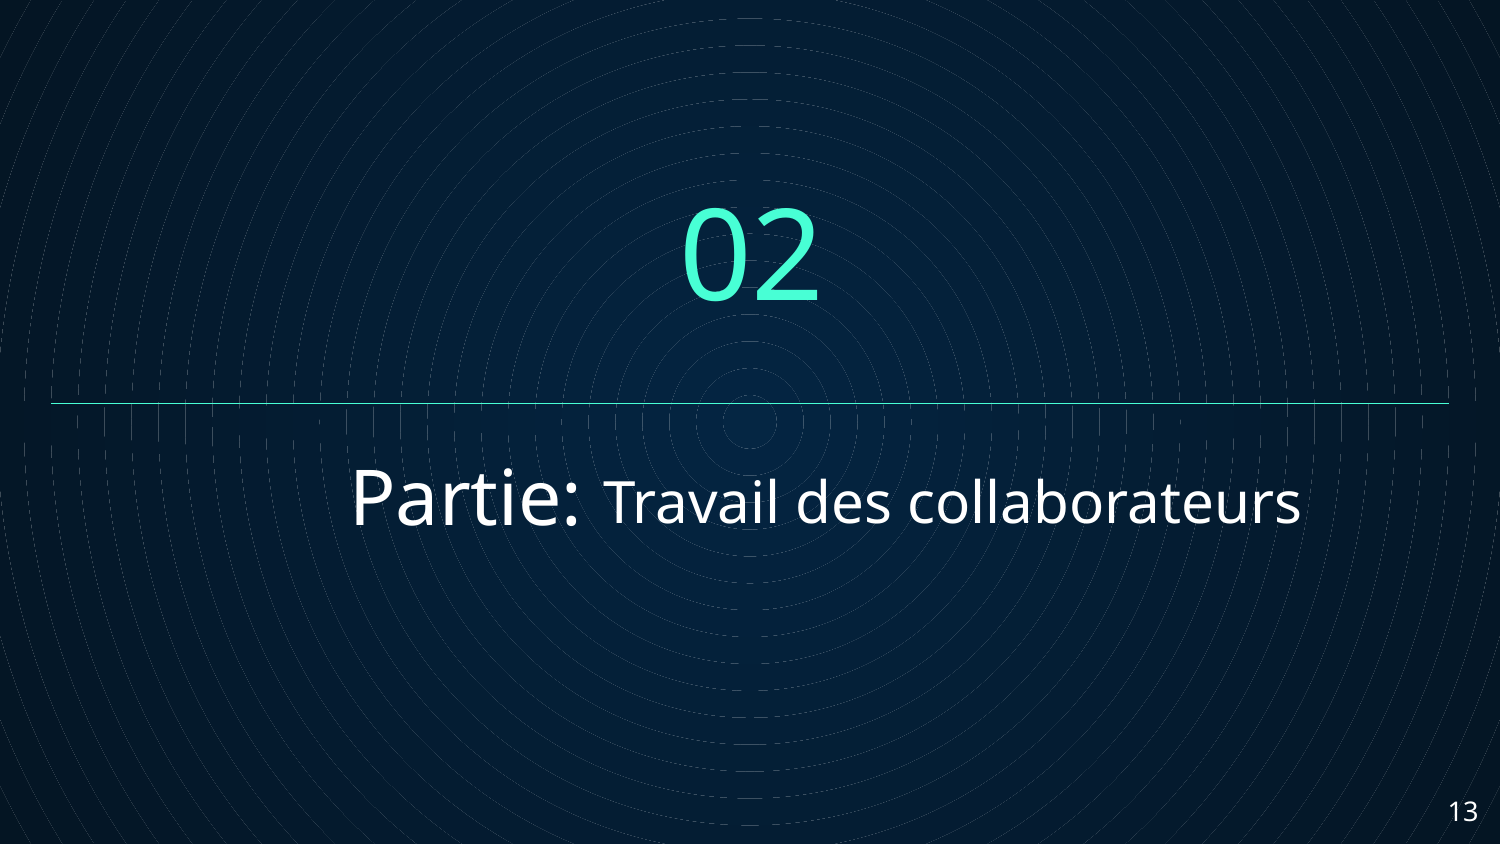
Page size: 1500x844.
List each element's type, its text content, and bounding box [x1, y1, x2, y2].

title 02 [664, 241, 858, 342]
title Travail des collaborateurs [530, 465, 1375, 551]
title Partie: [291, 480, 641, 557]
slide_number ‹#› [1403, 779, 1494, 844]
